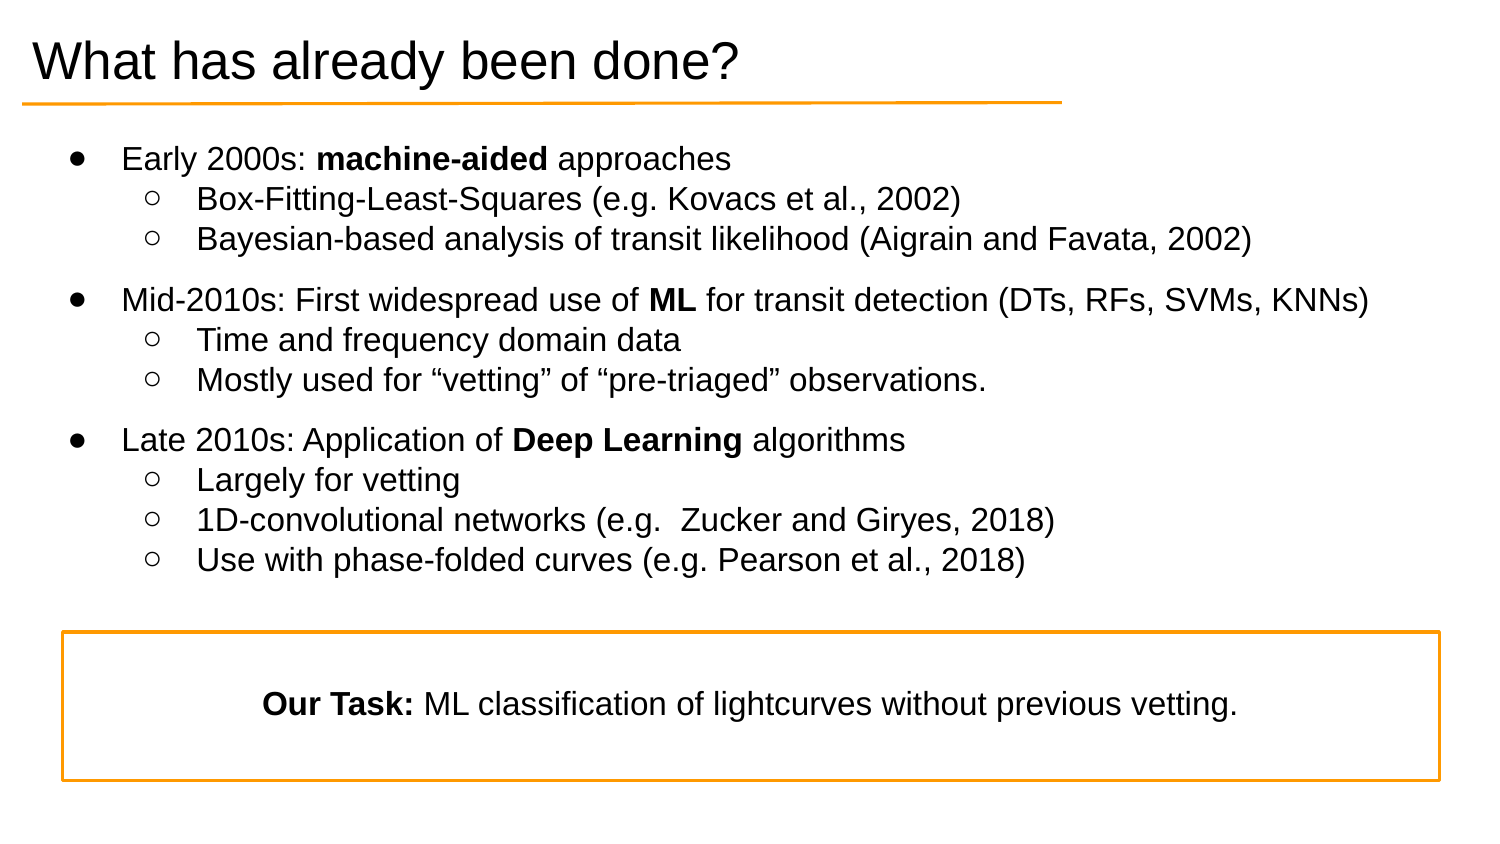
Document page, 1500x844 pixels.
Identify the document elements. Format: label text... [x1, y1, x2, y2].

title What has already been done? [18, 11, 1416, 106]
text_box Early 2000s: machine-aided approaches Box-Fitting-Least-Squares (e.g. Kovacs et al., 2002) Bayesian-based analysis of transit likelihood (Aigrain and Favata, 2002) Mid-2010s: First widespread use of ML for transit detection (DTs, RFs, SVMs, KNNs) Time and frequency domain data Mostly used for “vetting” of “pre-triaged” observations. Late 2010s: Application of Deep Learning algorithms Largely for vetting 1D-convolutional networks (e.g. Zucker and Giryes, 2018) Use with phase-folded curves (e.g. Pearson et al., 2018) [31, 122, 1464, 813]
text_box Our Task: ML classification of lightcurves without previous vetting. [62, 632, 1440, 781]
